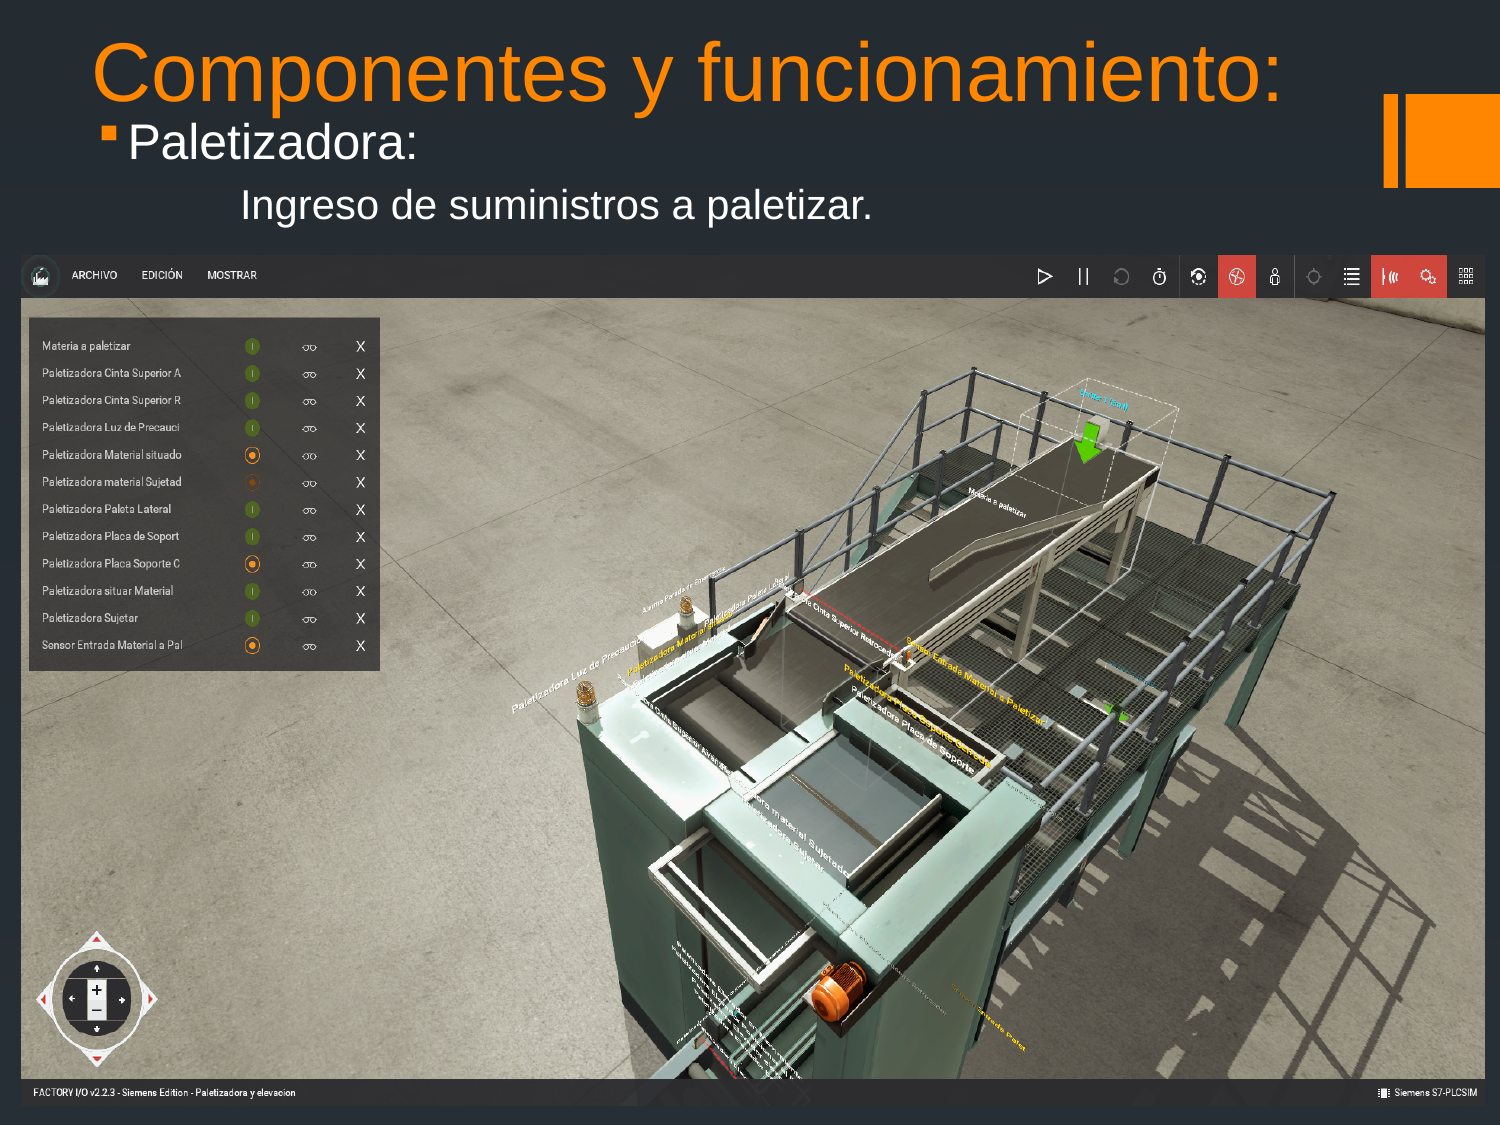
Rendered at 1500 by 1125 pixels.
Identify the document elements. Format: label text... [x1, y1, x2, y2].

list Paletizadora: Ingreso de suministros a paletizar. [75, 101, 1425, 254]
picture [21, 254, 1485, 1107]
title Componentes y funcionamiento: [76, 0, 1427, 126]
